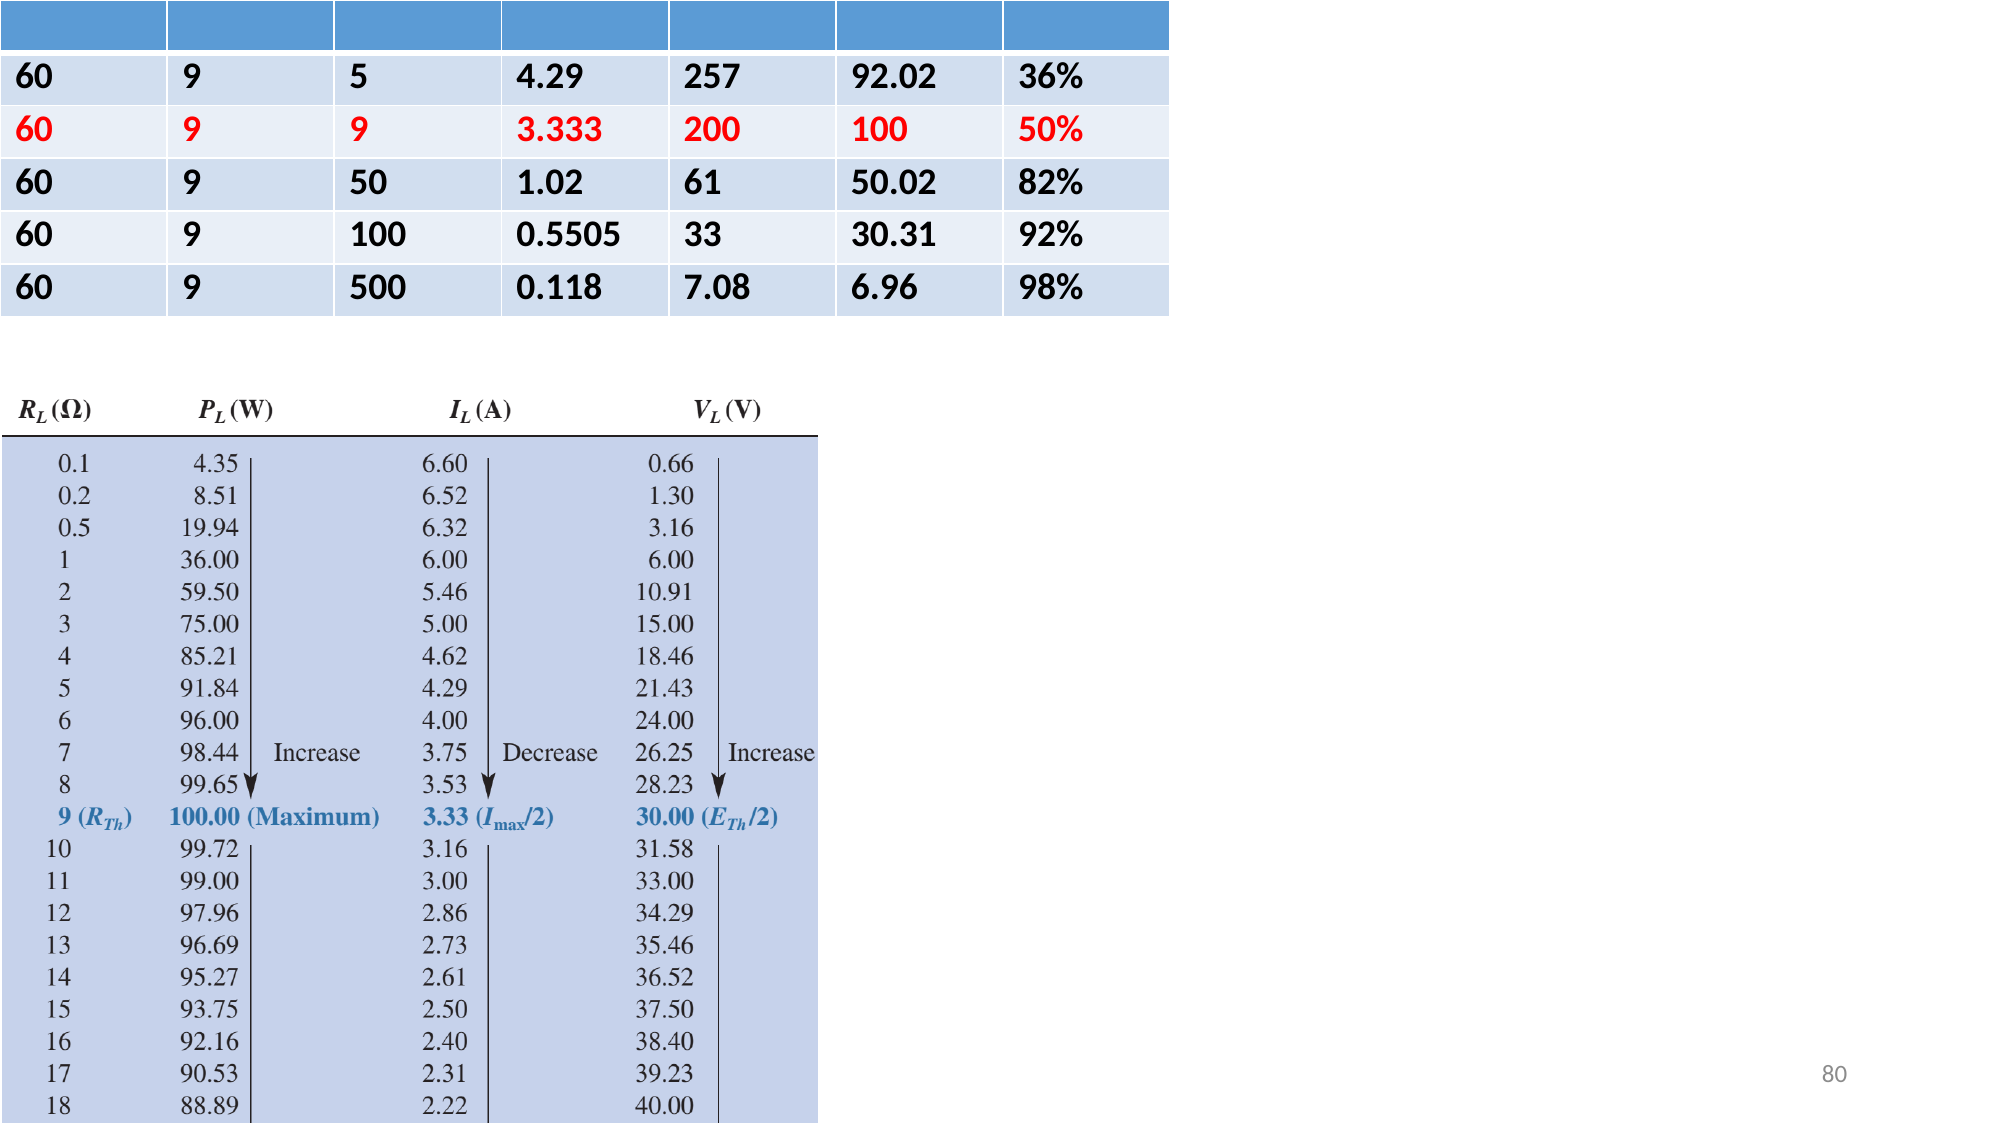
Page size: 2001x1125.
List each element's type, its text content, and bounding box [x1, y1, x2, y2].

picture [0, 381, 818, 1123]
slide_number 80 [1412, 1042, 1863, 1103]
